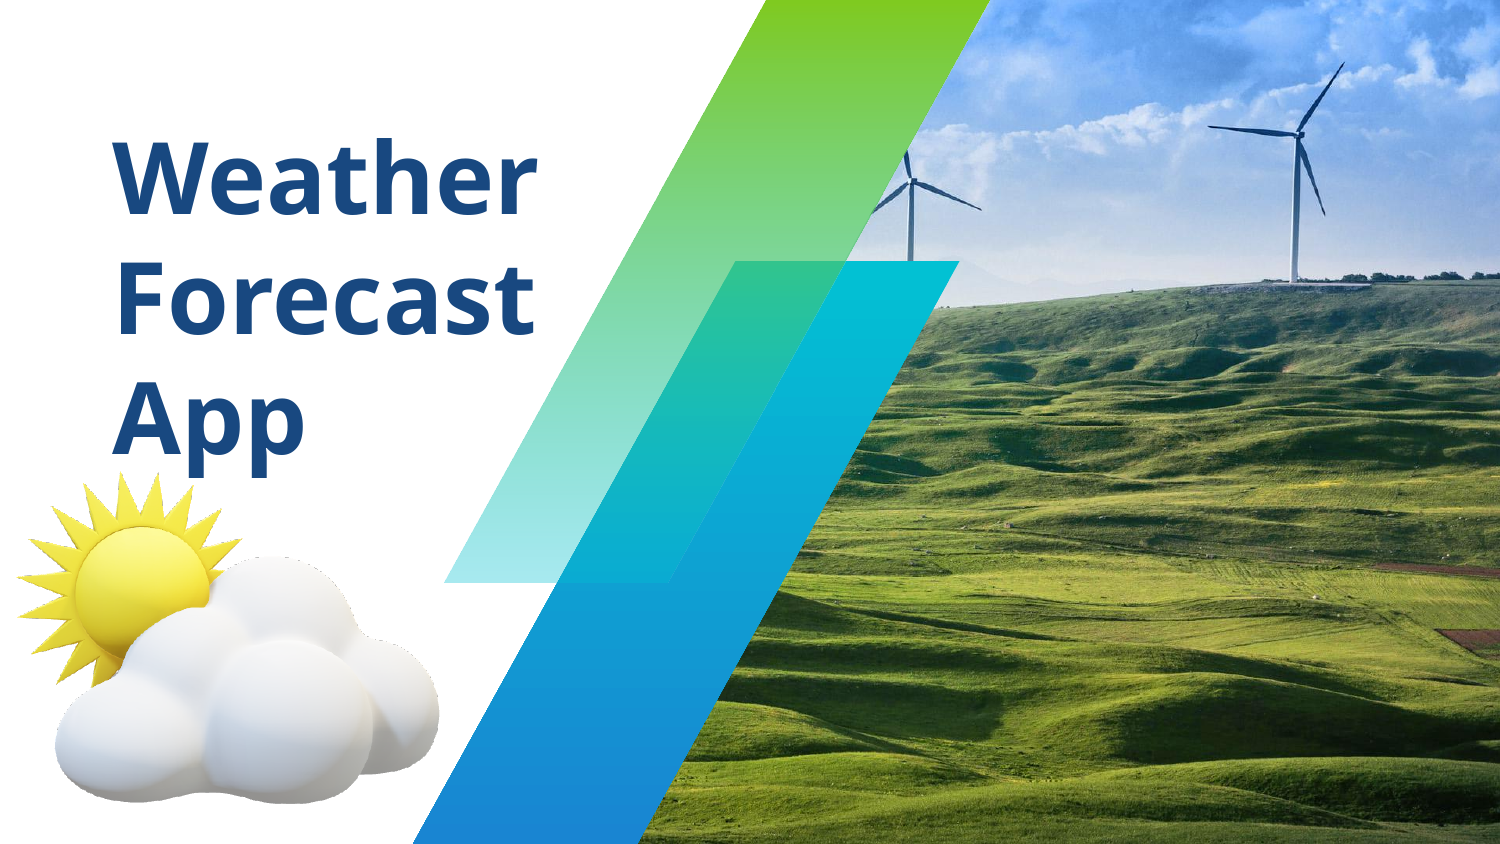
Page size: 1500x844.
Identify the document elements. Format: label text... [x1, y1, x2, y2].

picture [638, 0, 1500, 844]
picture [10, 434, 459, 811]
title Weather Forecast App [112, 114, 846, 583]
